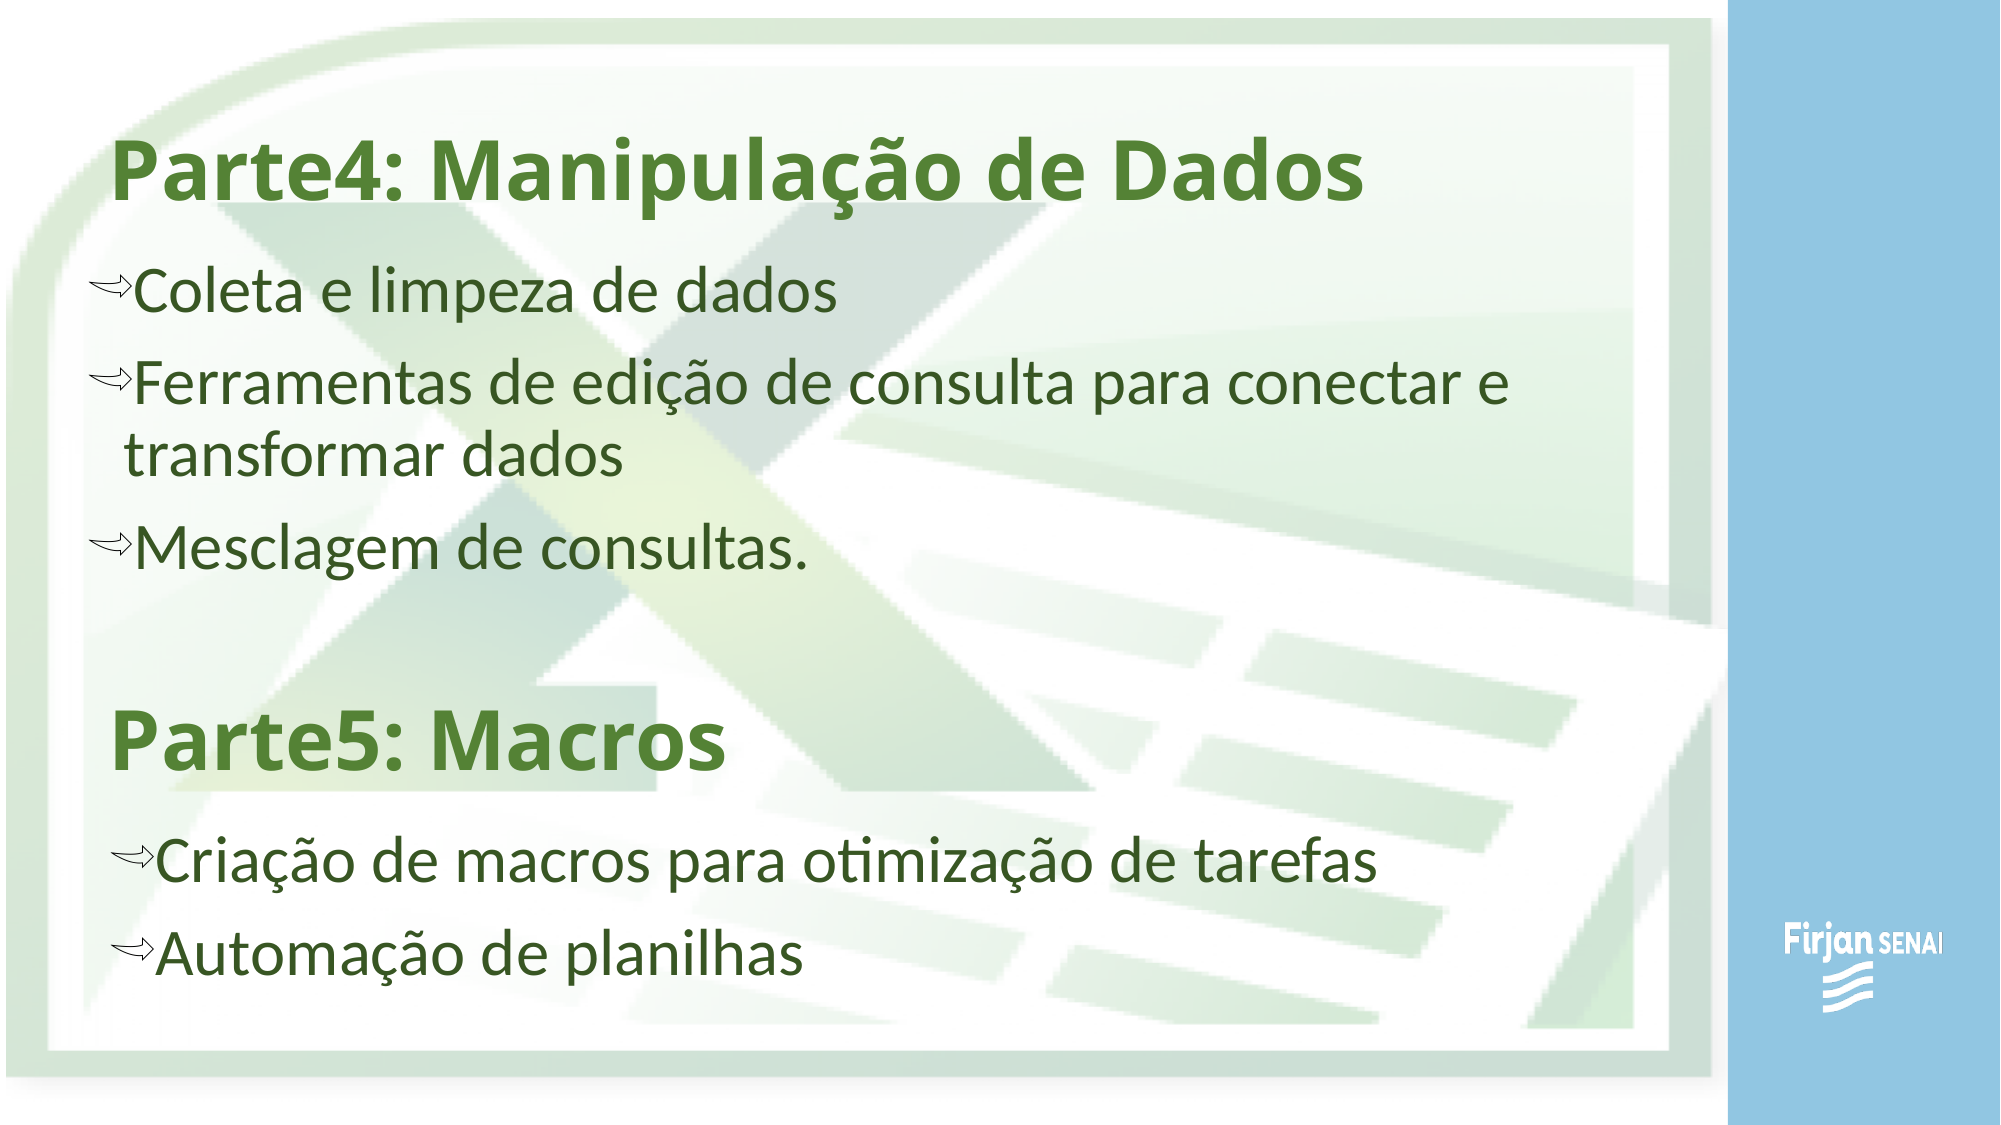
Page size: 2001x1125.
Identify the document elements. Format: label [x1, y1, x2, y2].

picture [1780, 918, 1945, 1014]
picture [6, 17, 1750, 1125]
text_box [1727, 0, 2000, 1125]
